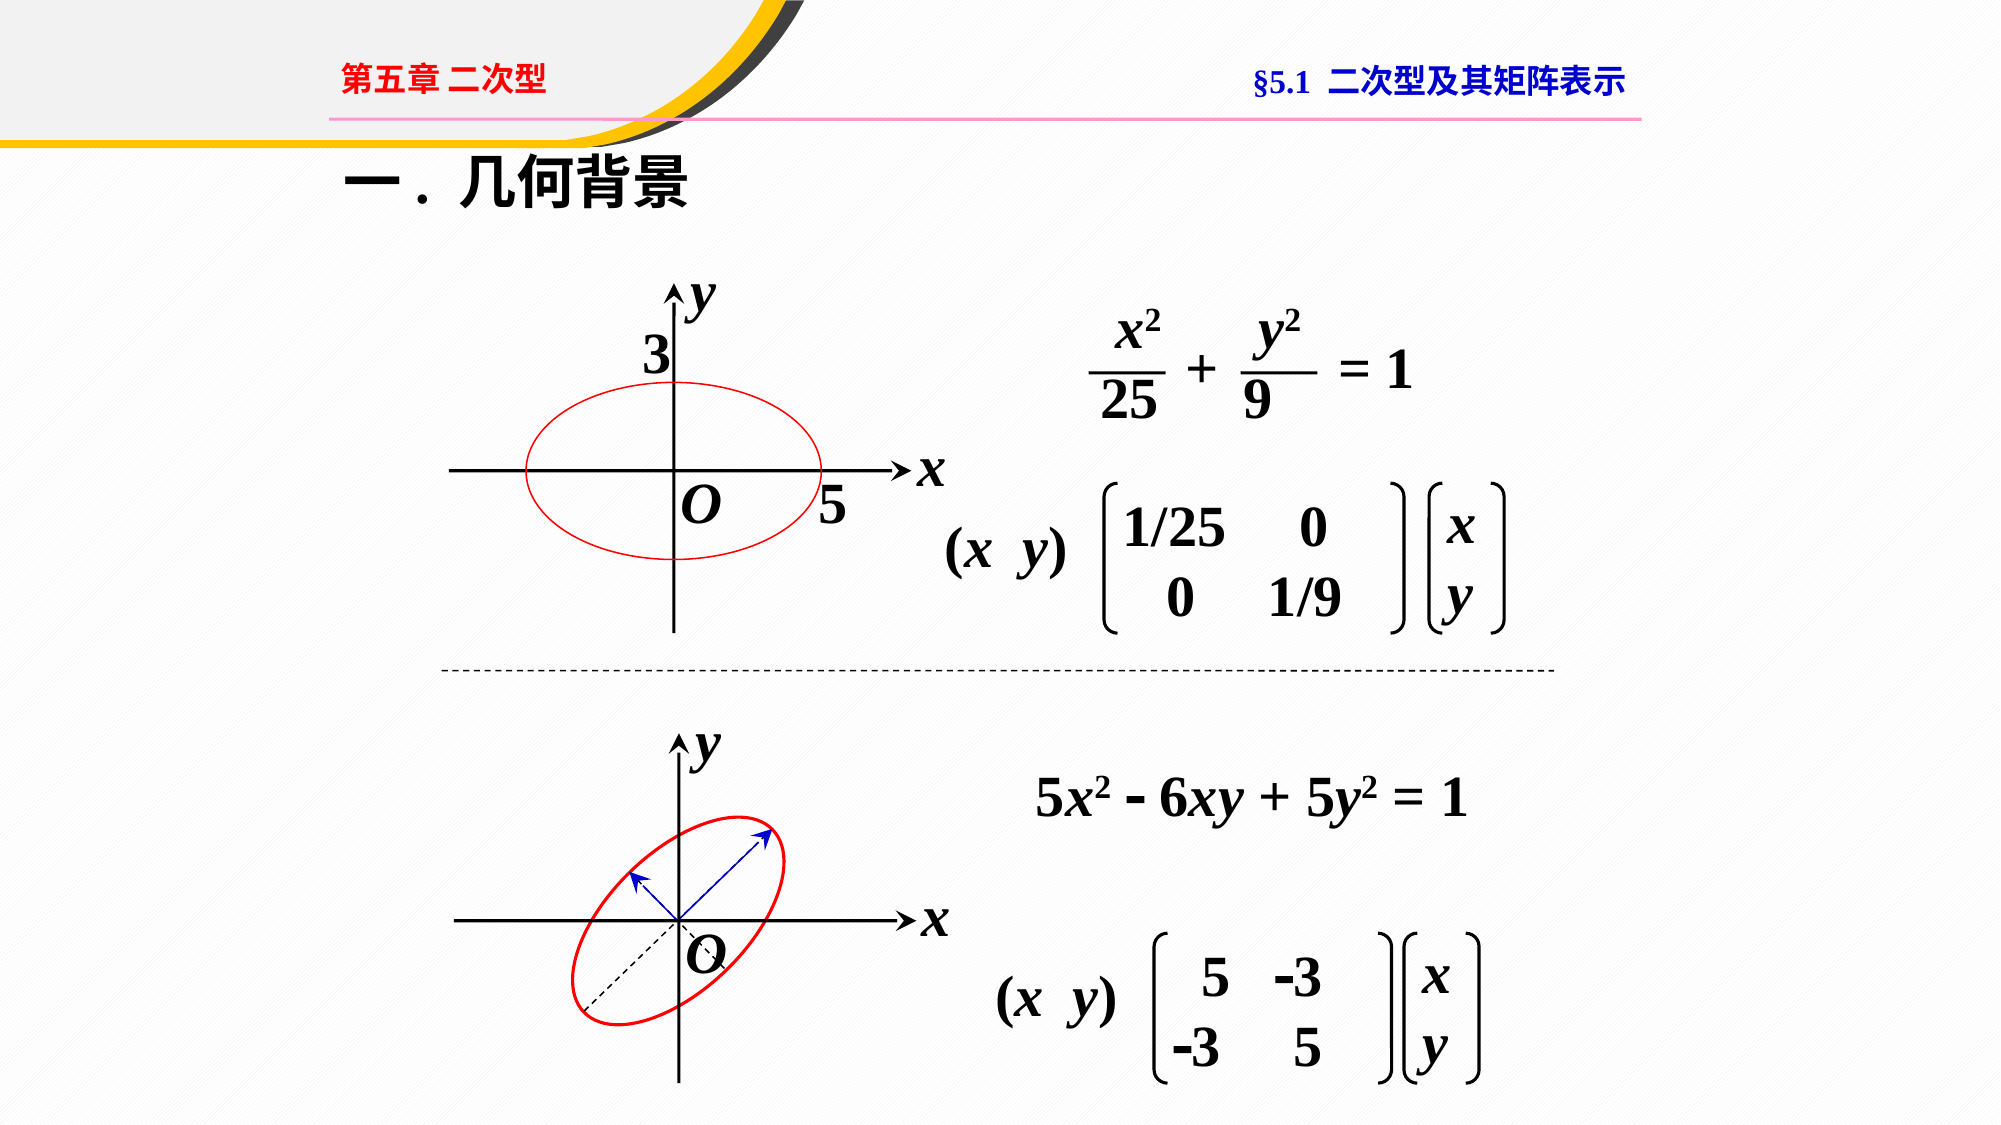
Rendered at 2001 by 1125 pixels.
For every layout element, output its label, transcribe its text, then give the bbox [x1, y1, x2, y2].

text_box §5.1 二次型及其矩阵表示 [1237, 53, 1649, 108]
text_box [1079, 283, 1452, 459]
text_box 第五章 二次型 [326, 50, 571, 106]
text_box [623, 308, 868, 554]
text_box x y [1429, 483, 1505, 634]
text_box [453, 695, 984, 1084]
text_box 5x2  6xy + 5y2 = 1 [1021, 750, 1500, 836]
text_box x y [1403, 933, 1480, 1084]
text_box 1/25 0 0 1/9 [1104, 483, 1405, 634]
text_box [448, 245, 980, 634]
text_box (x y) [980, 501, 1098, 587]
text_box (x y) [984, 950, 1148, 1036]
text_box 一. 几何背景 [328, 138, 720, 223]
text_box 5 3 3 5 [1154, 933, 1392, 1084]
